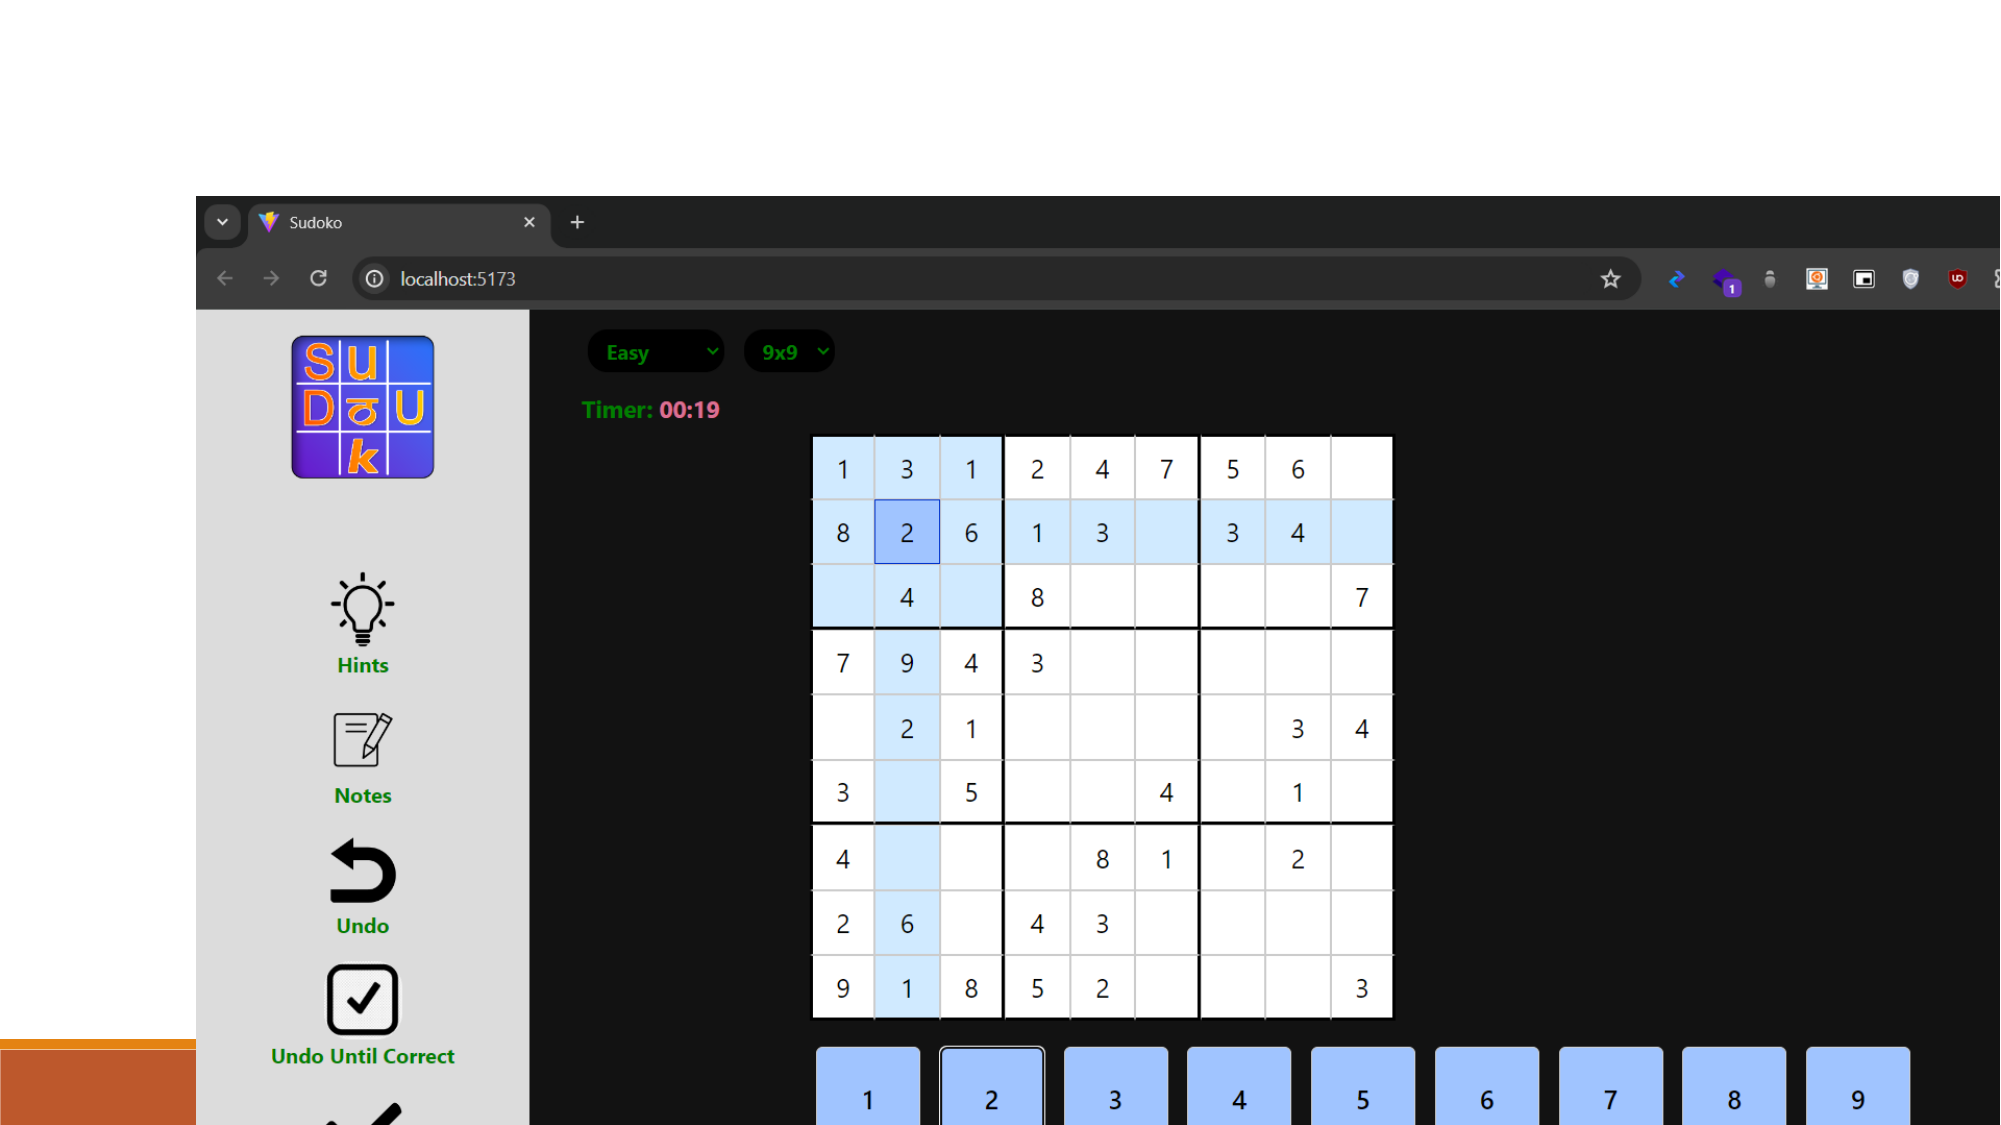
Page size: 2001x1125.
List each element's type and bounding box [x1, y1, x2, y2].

picture [196, 196, 2000, 1125]
